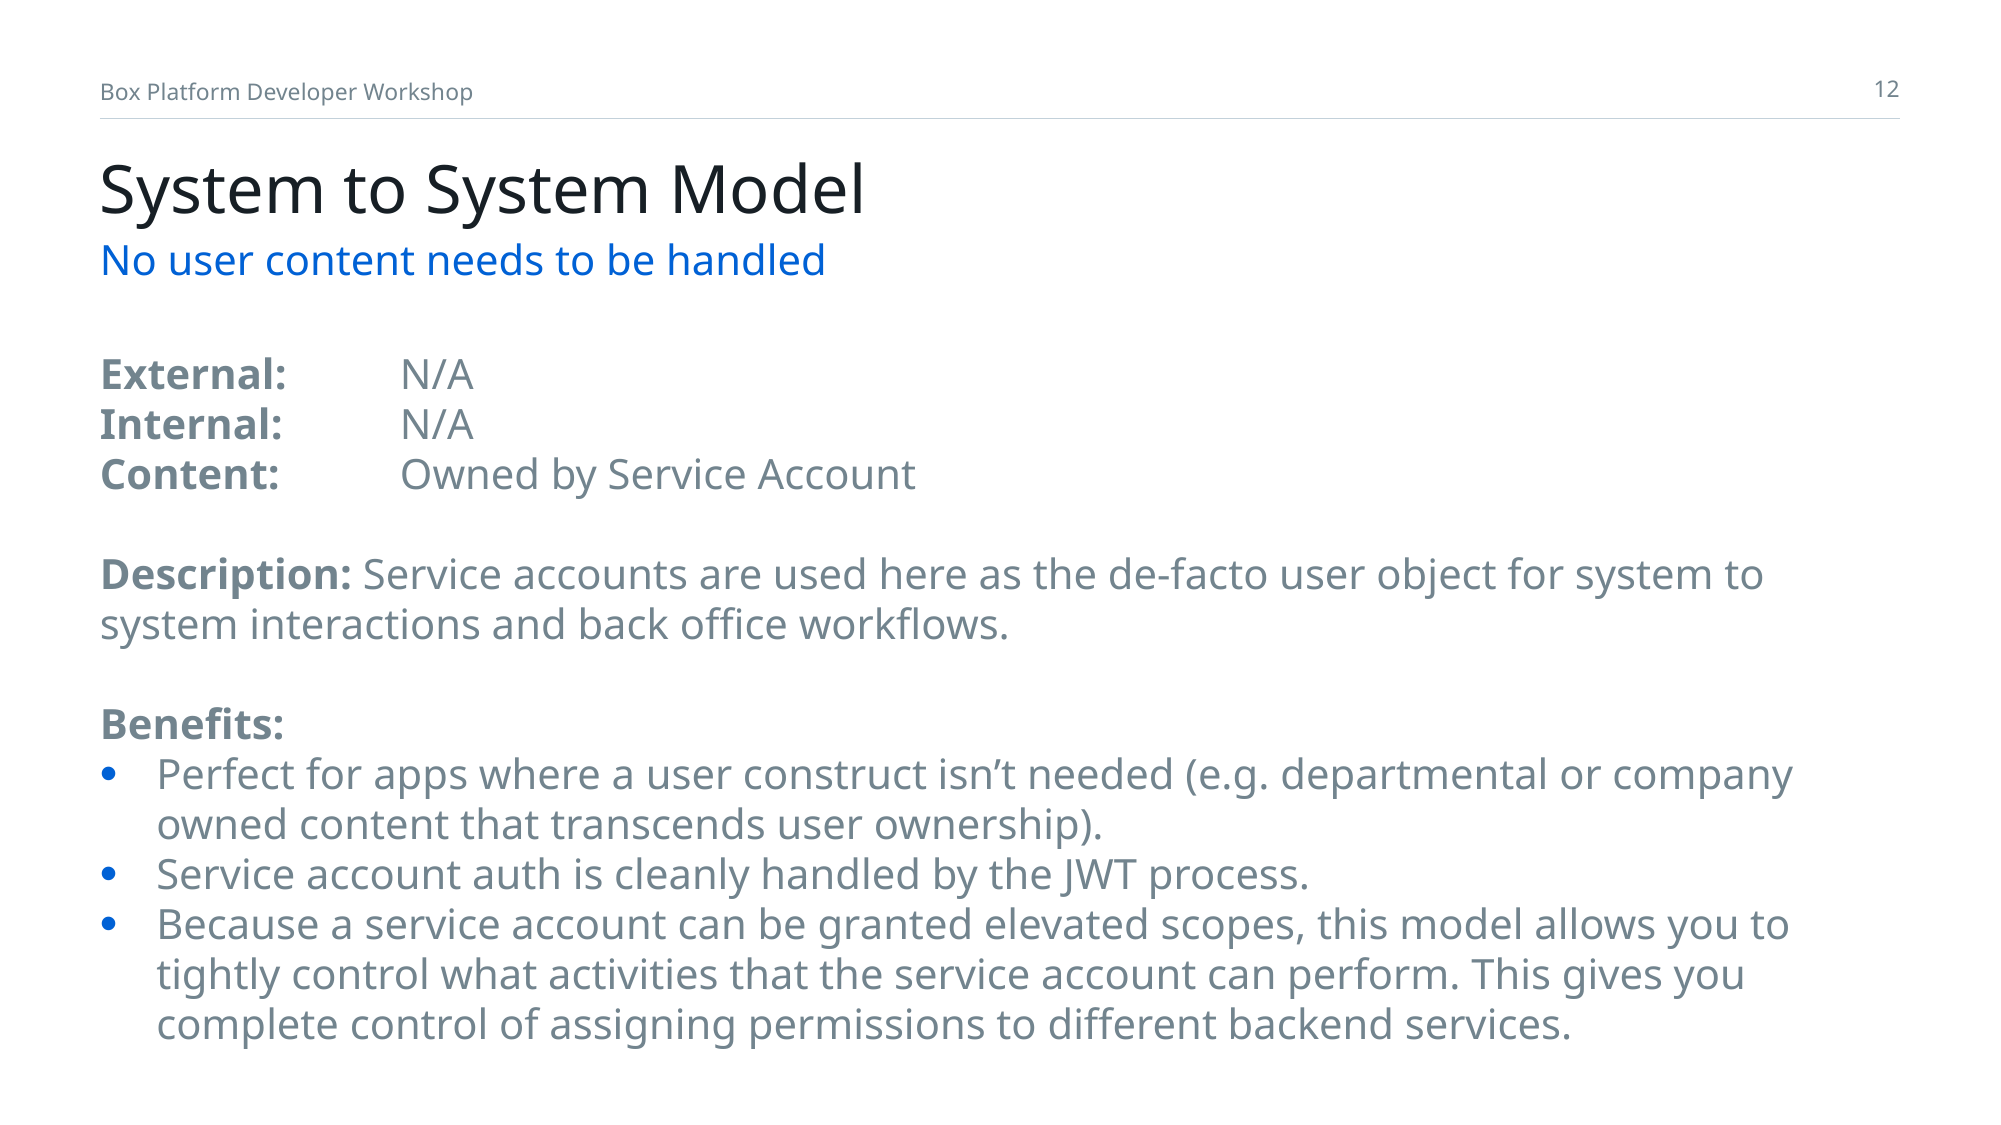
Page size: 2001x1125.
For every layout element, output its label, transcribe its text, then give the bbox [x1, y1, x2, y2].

list External: N/A Internal: N/A Content: Owned by Service Account Description: Service accounts are used here as the de-facto user object for system to system interactions and back office workflows. Benefits: Perfect for apps where a user construct isn’t needed (e.g. departmental or company owned content that transcends user ownership). Service account auth is cleanly handled by the JWT process. Because a service account can be granted elevated scopes, this model allows you to tightly control what activities that the service account can perform. This gives you complete control of assigning permissions to different backend services. [99, 340, 1902, 1069]
list No user content needs to be handled [99, 233, 1900, 317]
title System to System Model [99, 147, 1900, 233]
